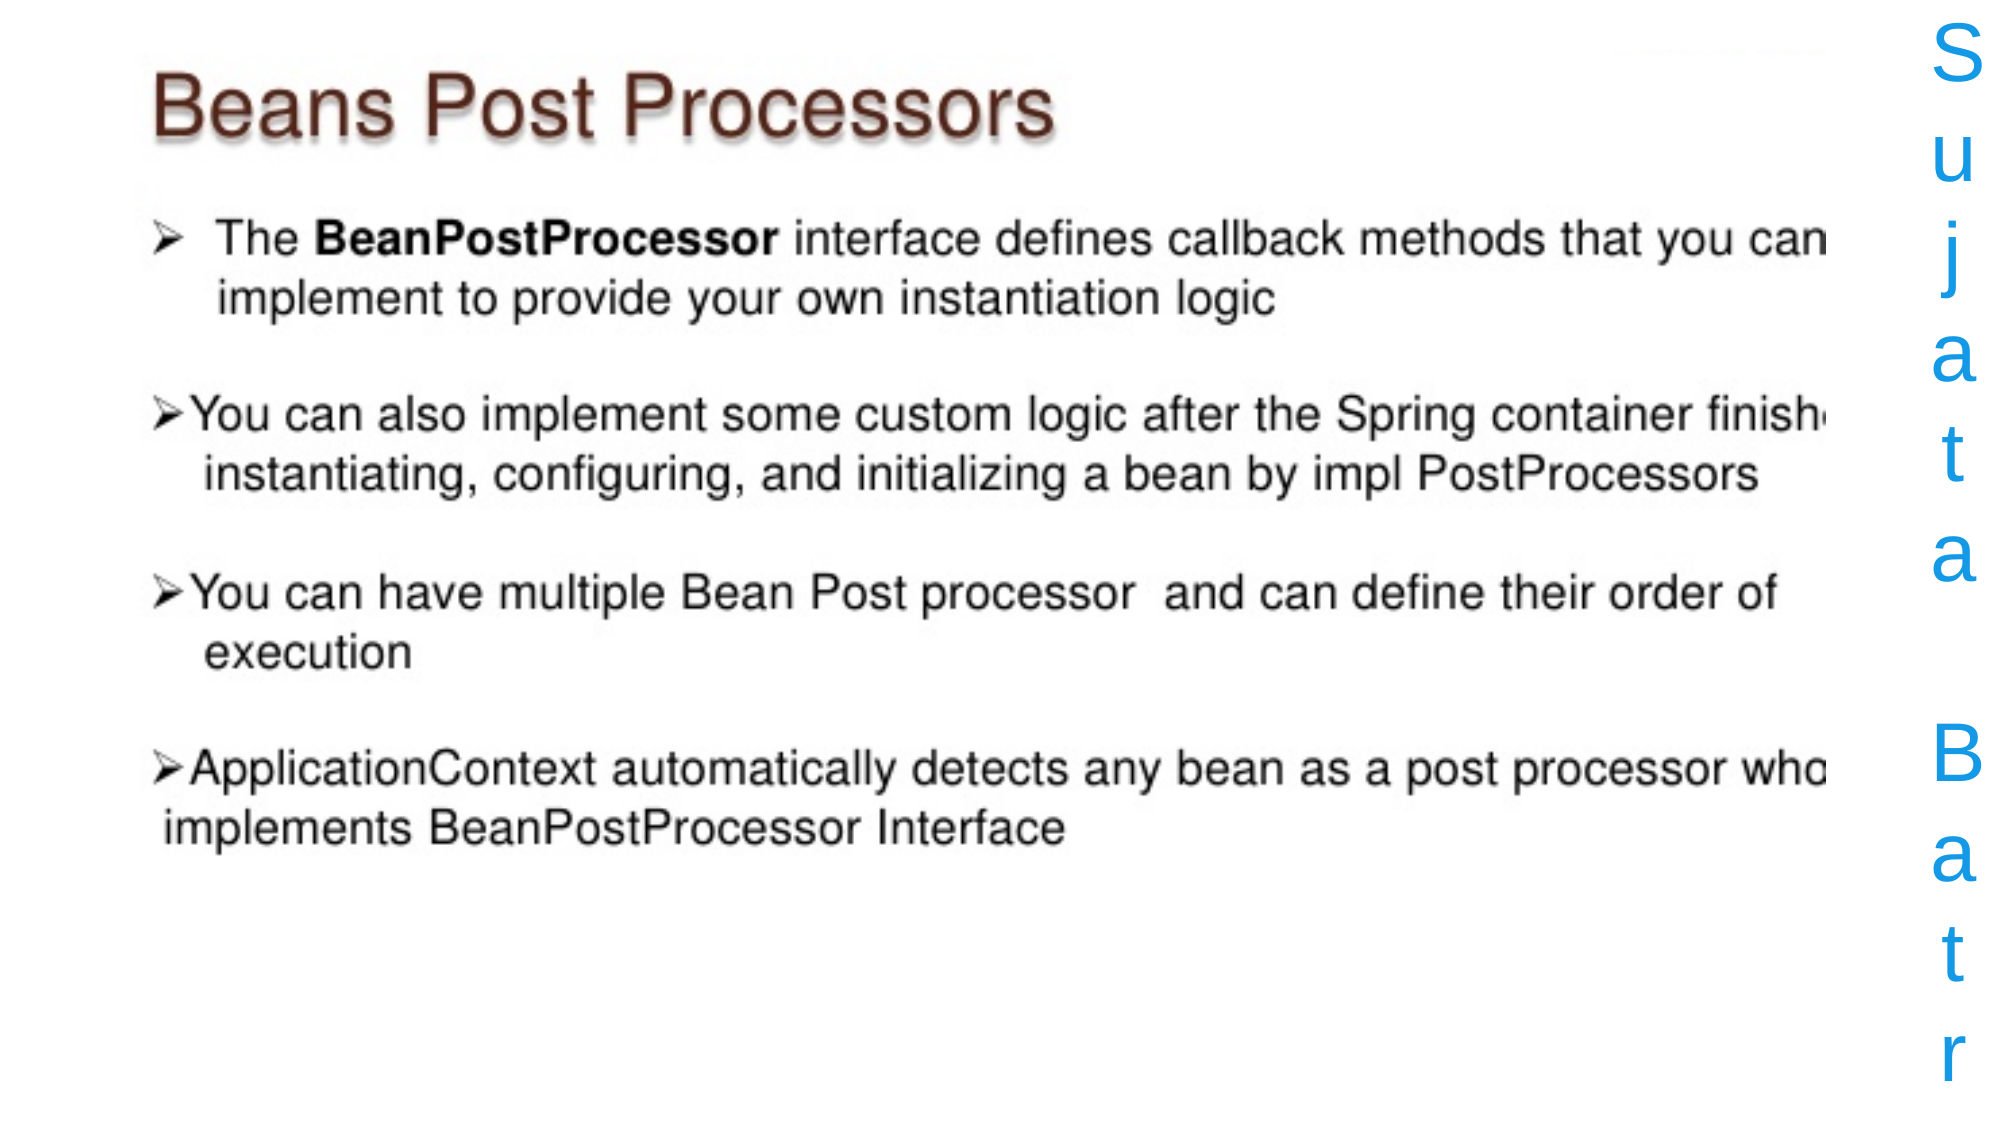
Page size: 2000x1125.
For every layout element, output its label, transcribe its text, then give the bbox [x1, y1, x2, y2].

picture [132, 50, 1826, 861]
text_box Sujata Batra [1915, 0, 1991, 1125]
